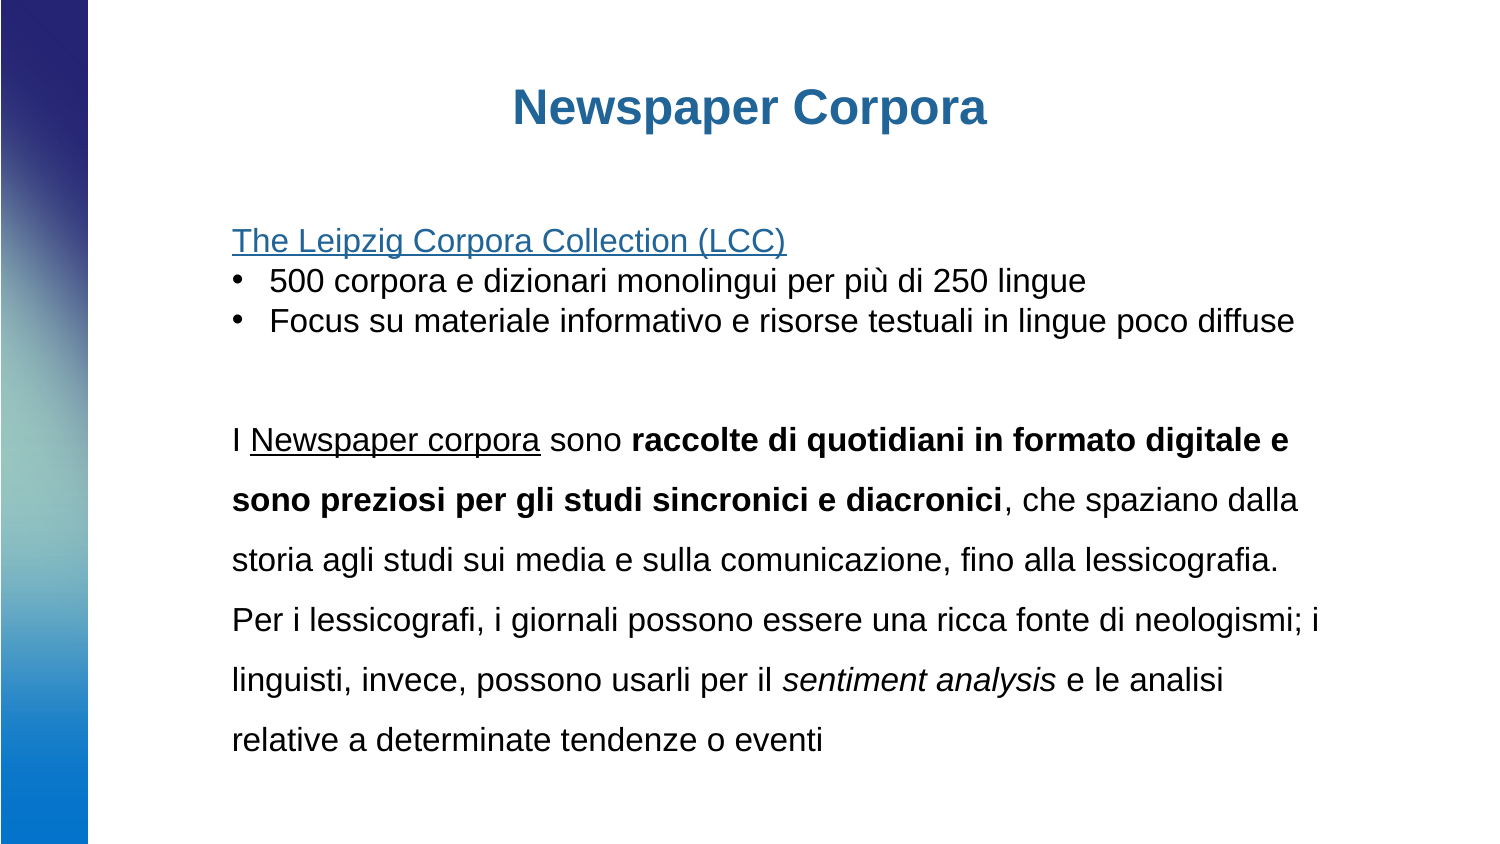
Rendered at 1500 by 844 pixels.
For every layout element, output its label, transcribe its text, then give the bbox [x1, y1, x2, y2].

picture [1, 0, 89, 844]
title Newspaper Corpora [282, 51, 1218, 162]
text_box The Leipzig Corpora Collection (LCC) 500 corpora e dizionari monolingui per più di 250 lingue Focus su materiale informativo e risorse testuali in lingue poco diffuse I Newspaper corpora sono raccolte di quotidiani in formato digitale e sono preziosi per gli studi sincronici e diacronici, che spaziano dalla storia agli studi sui media e sulla comunicazione, fino alla lessicografia. Per i lessicografi, i giornali possono essere una ricca fonte di neologismi; i linguisti, invece, possono usarli per il sentiment analysis e le analisi relative a determinate tendenze o eventi [216, 211, 1354, 766]
